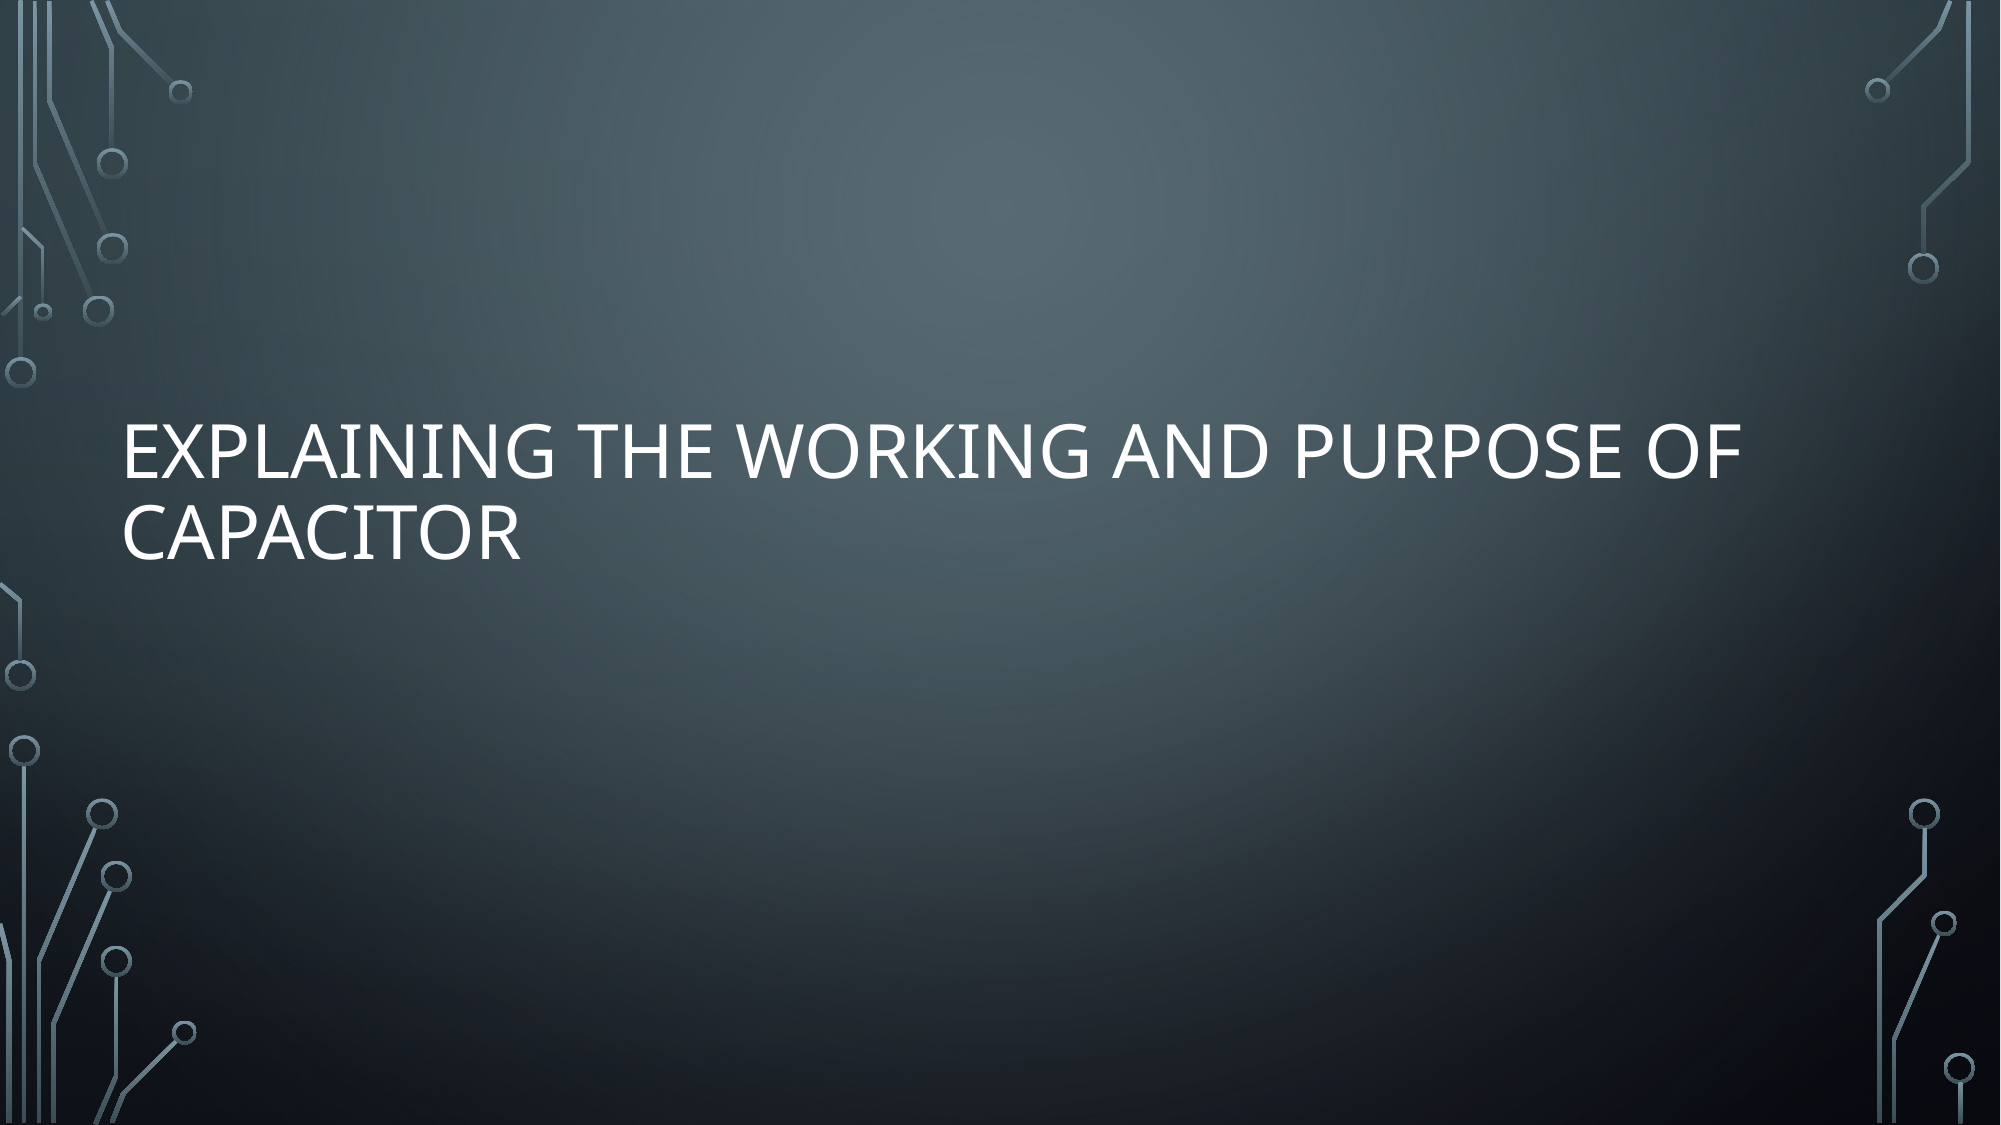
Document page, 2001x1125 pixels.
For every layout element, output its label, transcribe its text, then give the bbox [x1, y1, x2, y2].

title Explaining the working and purpose of capacitor [105, 373, 1978, 617]
